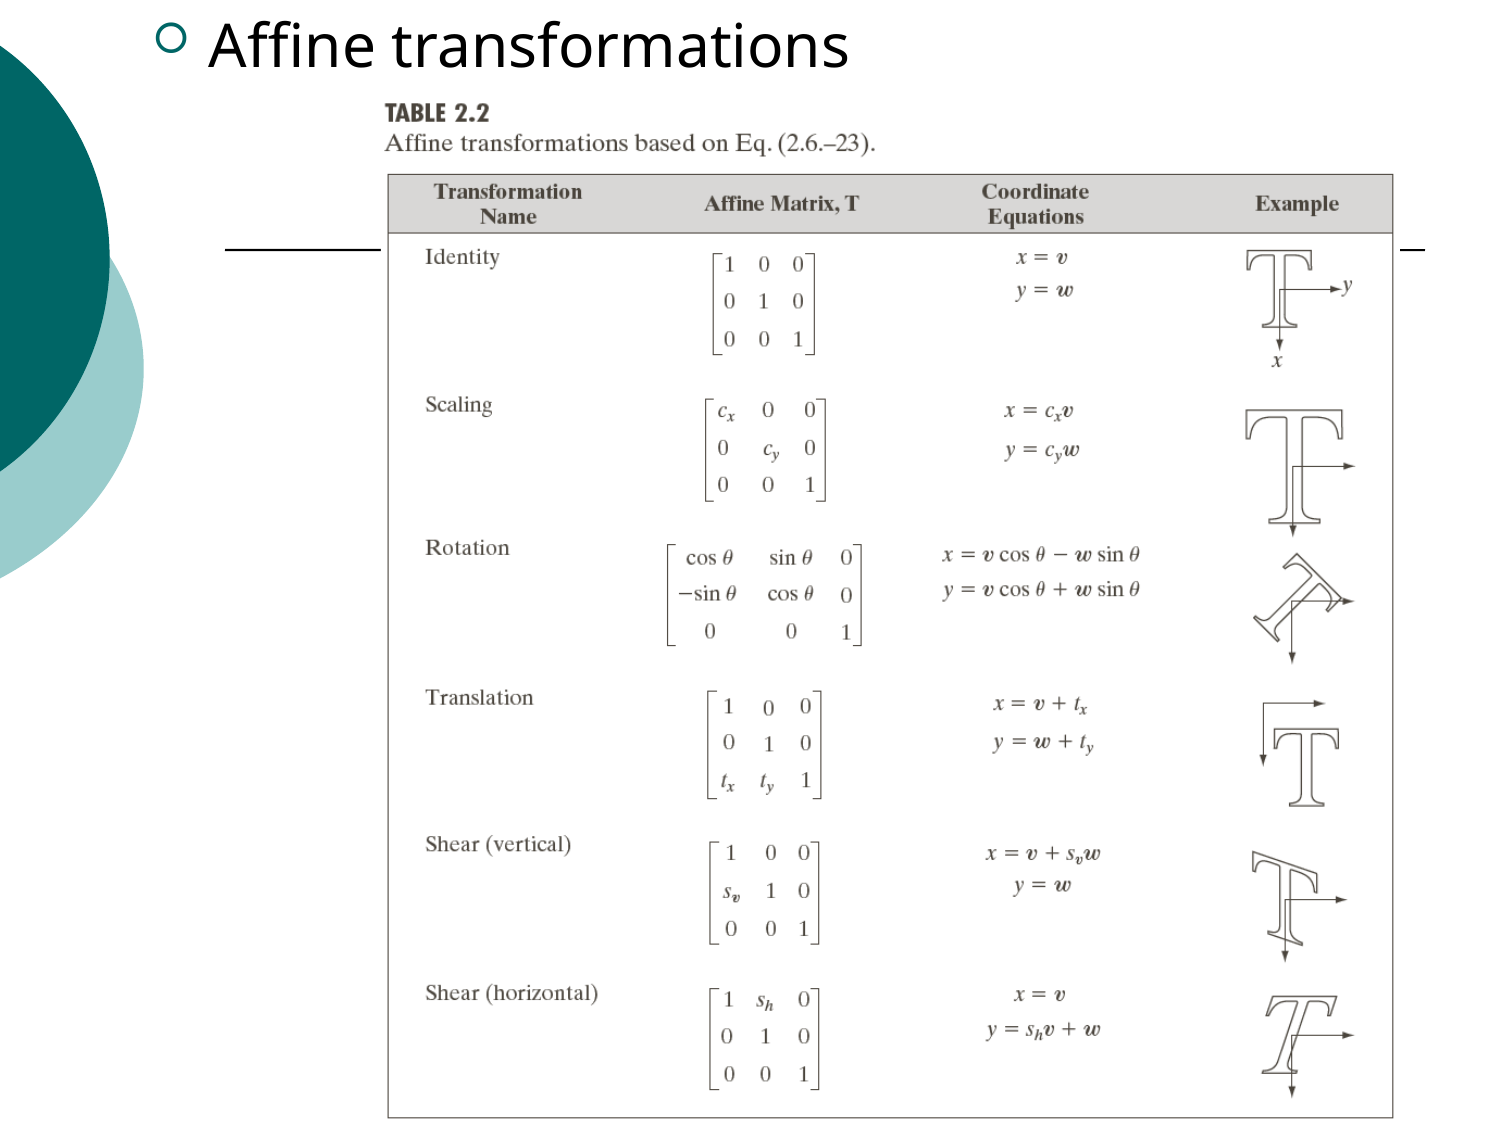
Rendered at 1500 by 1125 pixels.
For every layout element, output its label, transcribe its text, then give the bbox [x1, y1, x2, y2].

picture [380, 99, 1400, 1125]
list Affine transformations [137, 0, 1326, 126]
